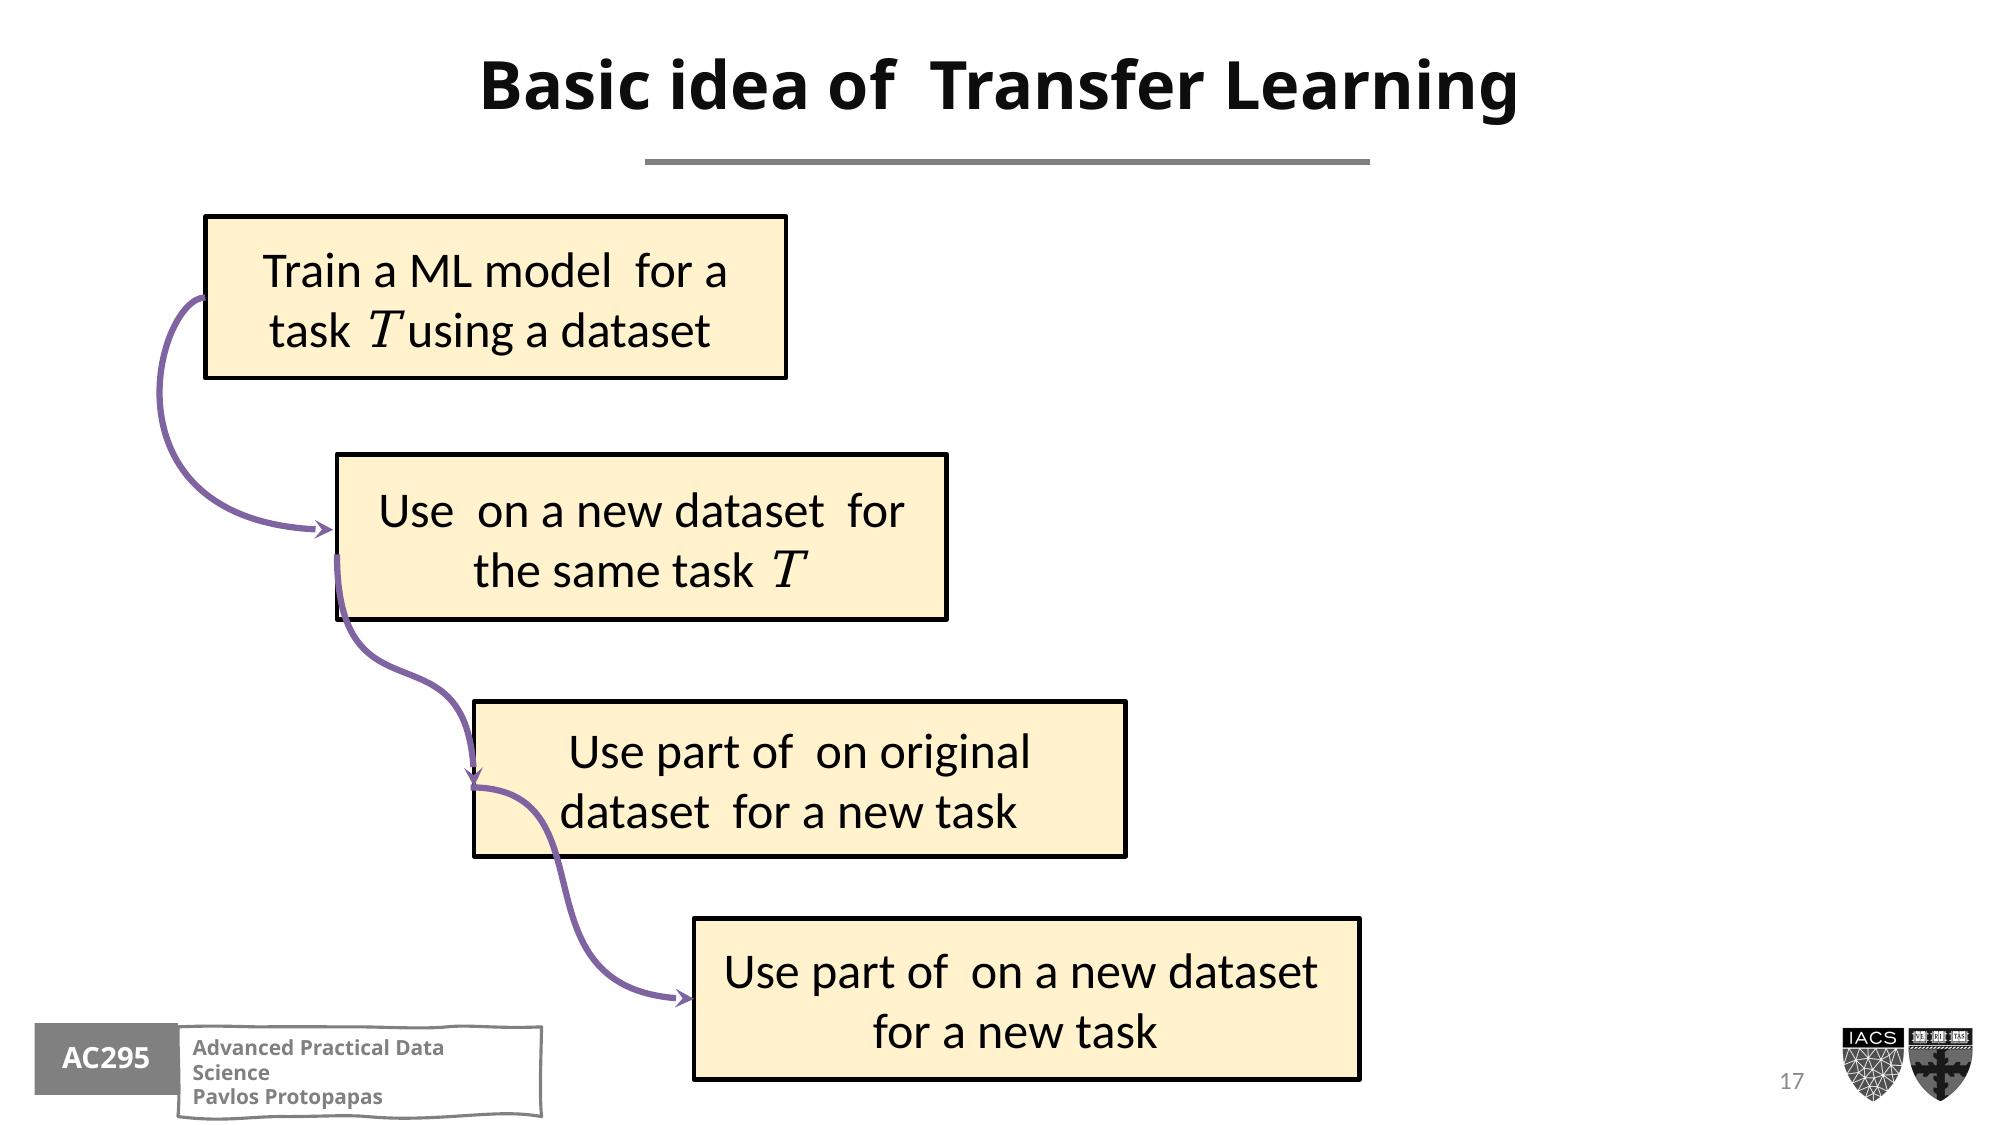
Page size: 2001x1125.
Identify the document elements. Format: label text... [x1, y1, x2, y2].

picture [1838, 1023, 1977, 1107]
title Basic idea of Transfer Learning [57, 35, 1943, 162]
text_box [470, 787, 695, 1000]
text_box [204, 297, 334, 530]
slide_number 17 [1353, 1049, 1820, 1110]
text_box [336, 554, 475, 787]
